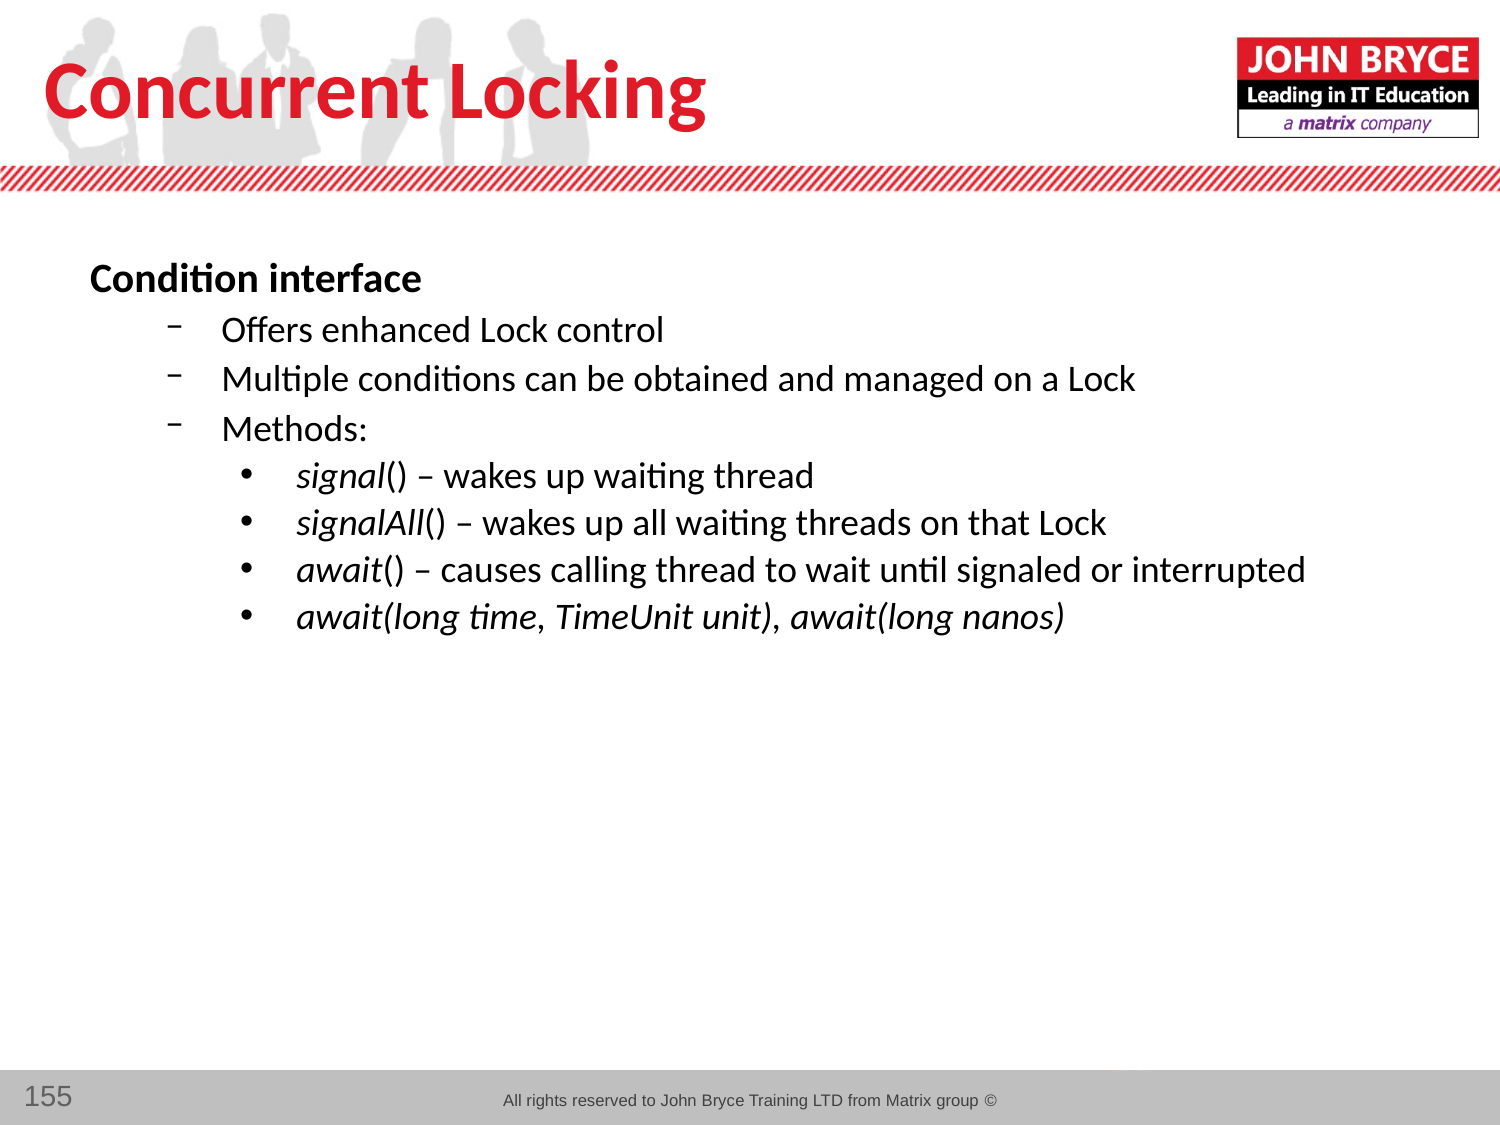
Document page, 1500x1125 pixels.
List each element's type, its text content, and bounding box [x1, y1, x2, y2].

list Condition interface Offers enhanced Lock control Multiple conditions can be obtained and managed on a Lock Methods: signal() – wakes up waiting thread signalAll() – wakes up all waiting threads on that Lock await() – causes calling thread to wait until signaled or interrupted await(long time, TimeUnit unit), await(long nanos) [75, 243, 1425, 1047]
picture [0, 0, 1500, 1070]
title Concurrent Locking [29, 21, 1235, 150]
